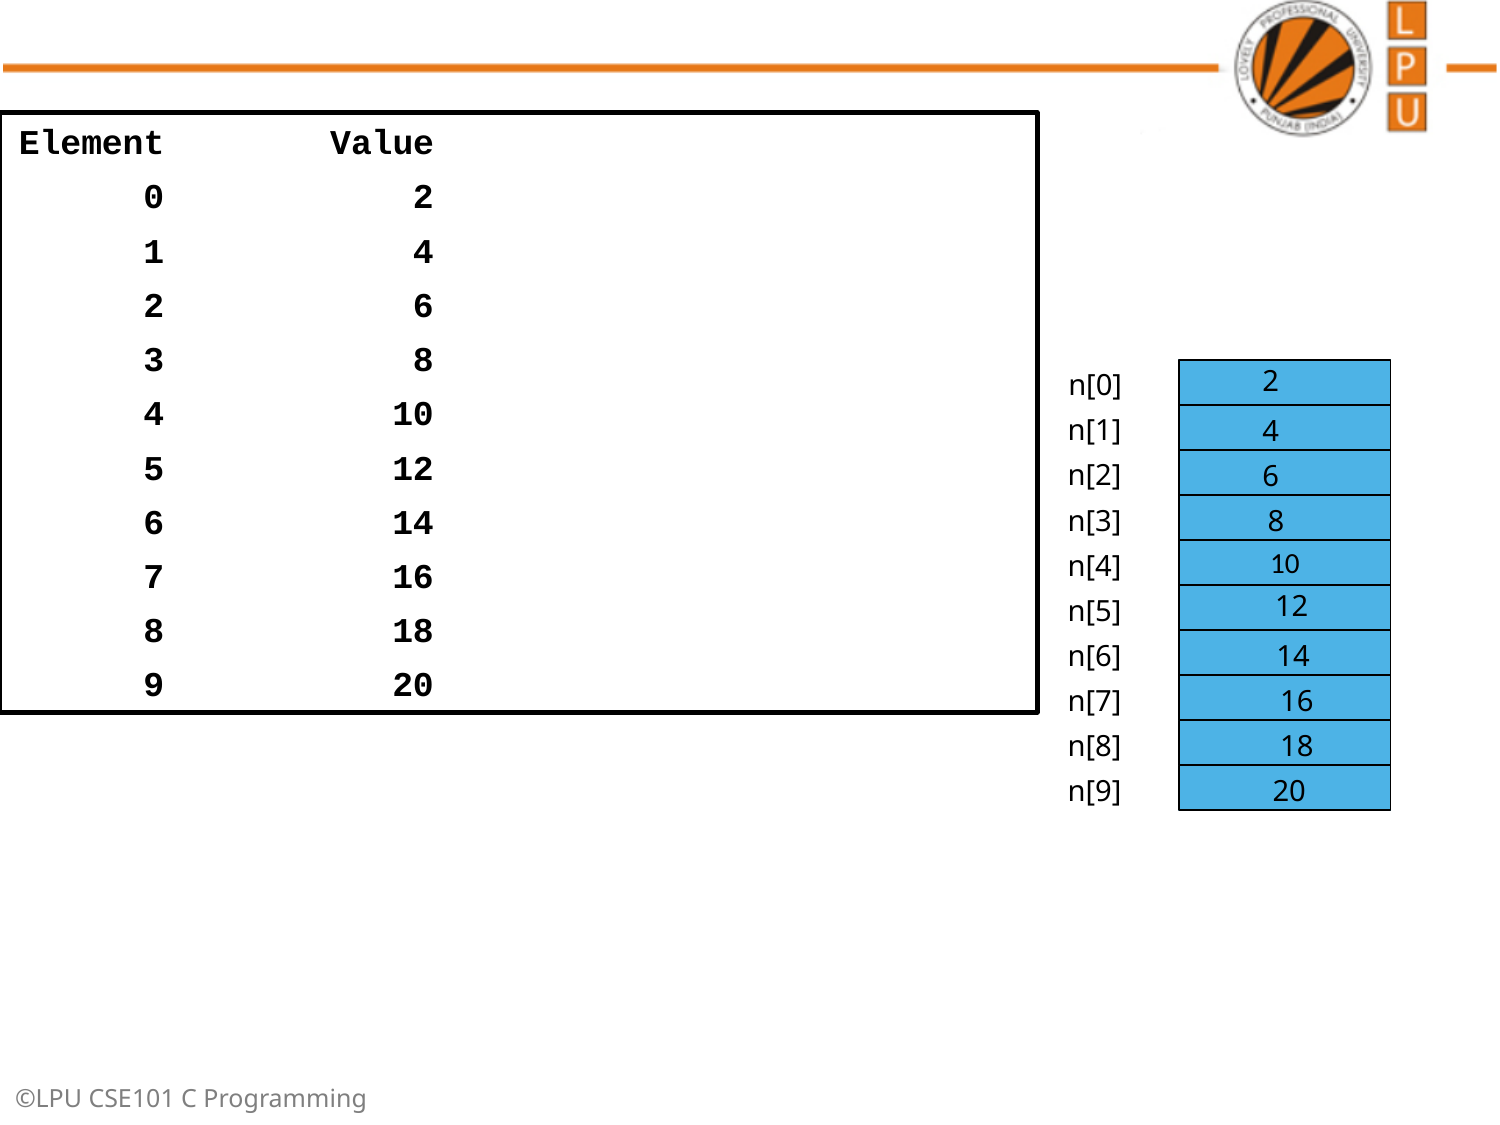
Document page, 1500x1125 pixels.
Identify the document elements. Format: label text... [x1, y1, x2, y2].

picture [3, 0, 1500, 155]
list Element Value 0 2 1 4 2 6 3 8 4 10 5 12 6 14 7 16 8 18 9 20 [0, 112, 1038, 713]
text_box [1067, 359, 1391, 813]
